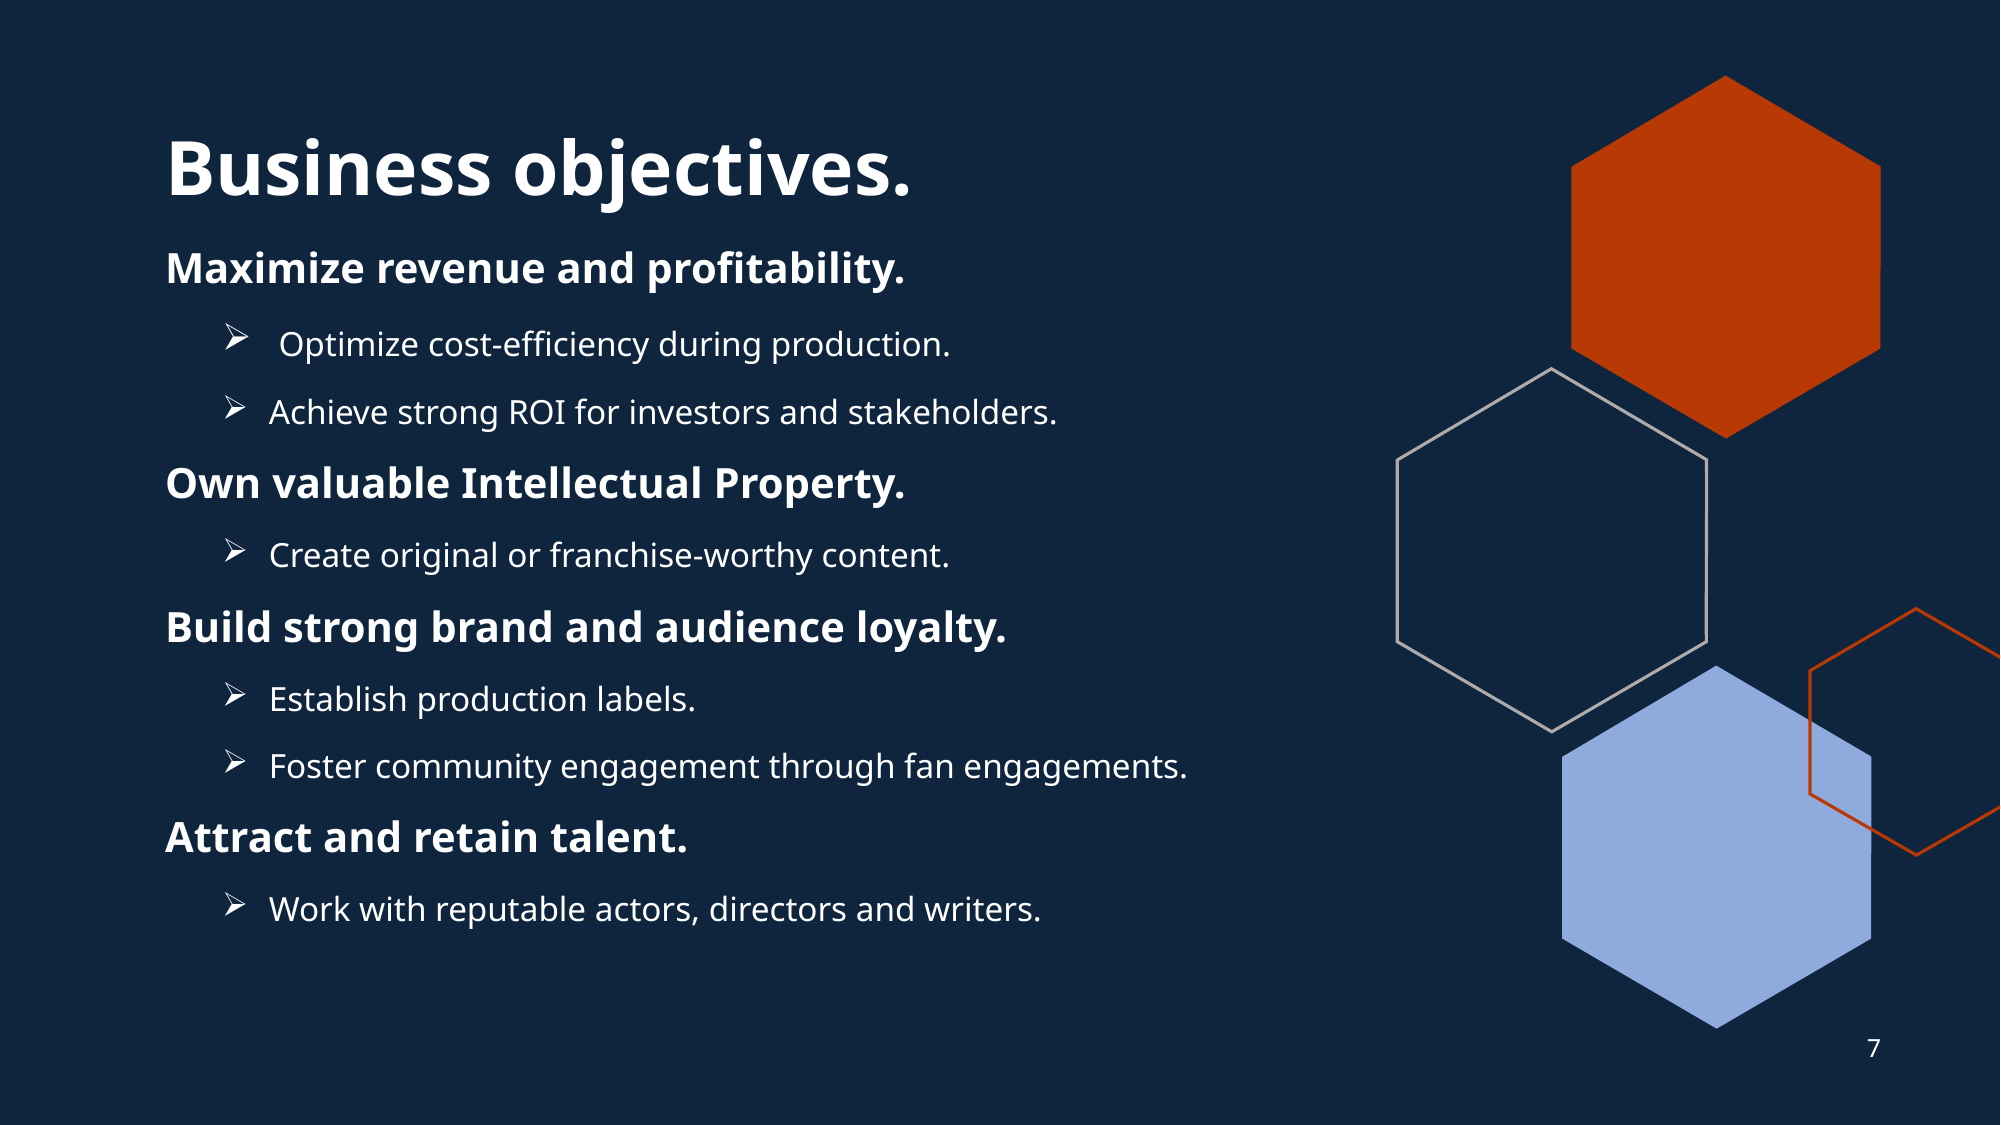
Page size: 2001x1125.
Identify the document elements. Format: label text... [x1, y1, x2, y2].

list Maximize revenue and profitability. Optimize cost-efficiency during production. Achieve strong ROI for investors and stakeholders. Own valuable Intellectual Property. Create original or franchise-worthy content. Build strong brand and audience loyalty. Establish production labels. Foster community engagement through fan engagements. Attract and retain talent. Work with reputable actors, directors and writers. [150, 240, 1357, 1020]
title Business objectives. [150, 62, 1320, 219]
slide_number 7 [1836, 1020, 1912, 1080]
